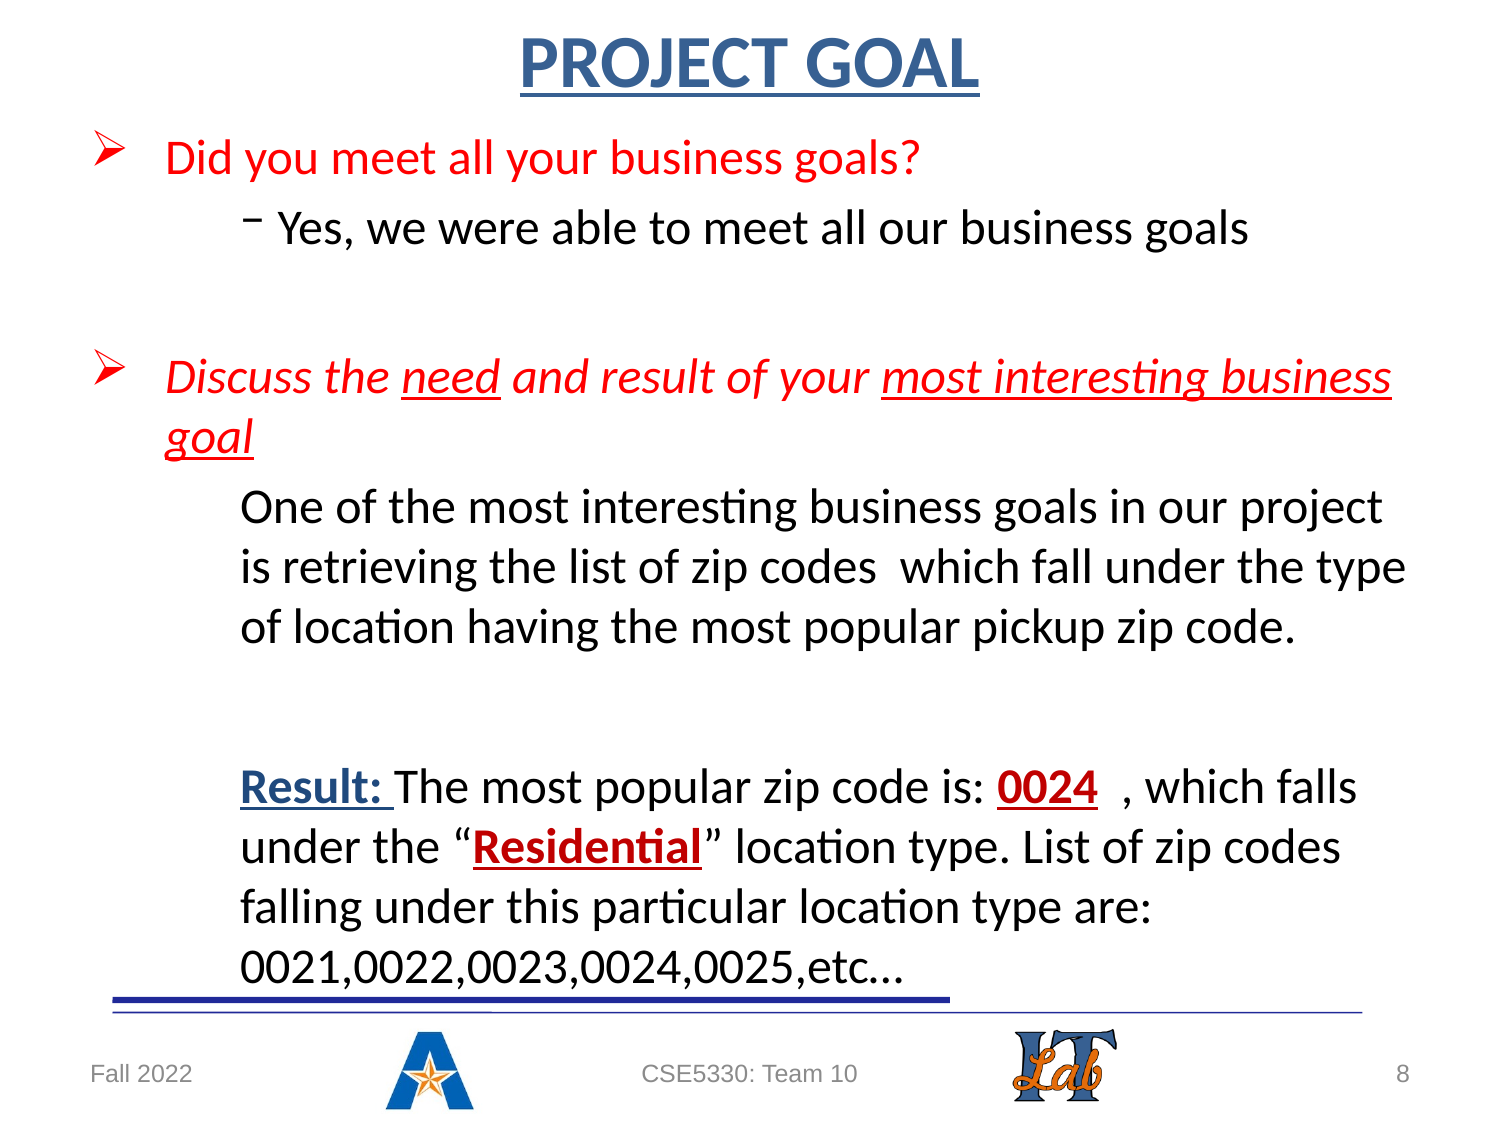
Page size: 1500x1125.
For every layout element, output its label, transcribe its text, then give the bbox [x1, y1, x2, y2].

slide_number Fall 2022 [75, 1042, 425, 1103]
picture [375, 1028, 488, 1114]
title PROJECT GOAL [75, 16, 1425, 99]
slide_number 8 [1074, 1042, 1425, 1103]
picture [1012, 1028, 1117, 1102]
list Did you meet all your business goals? Yes, we were able to meet all our business goals Discuss the need and result of your most interesting business goal One of the most interesting business goals in our project is retrieving the list of zip codes which fall under the type of location having the most popular pickup zip code. Result: The most popular zip code is: 0024 , which falls under the “Residential” location type. List of zip codes falling under this particular location type are: 0021,0022,0023,0024,0025,etc… [75, 116, 1425, 978]
footer CSE5330: Team 10 [512, 1042, 988, 1103]
